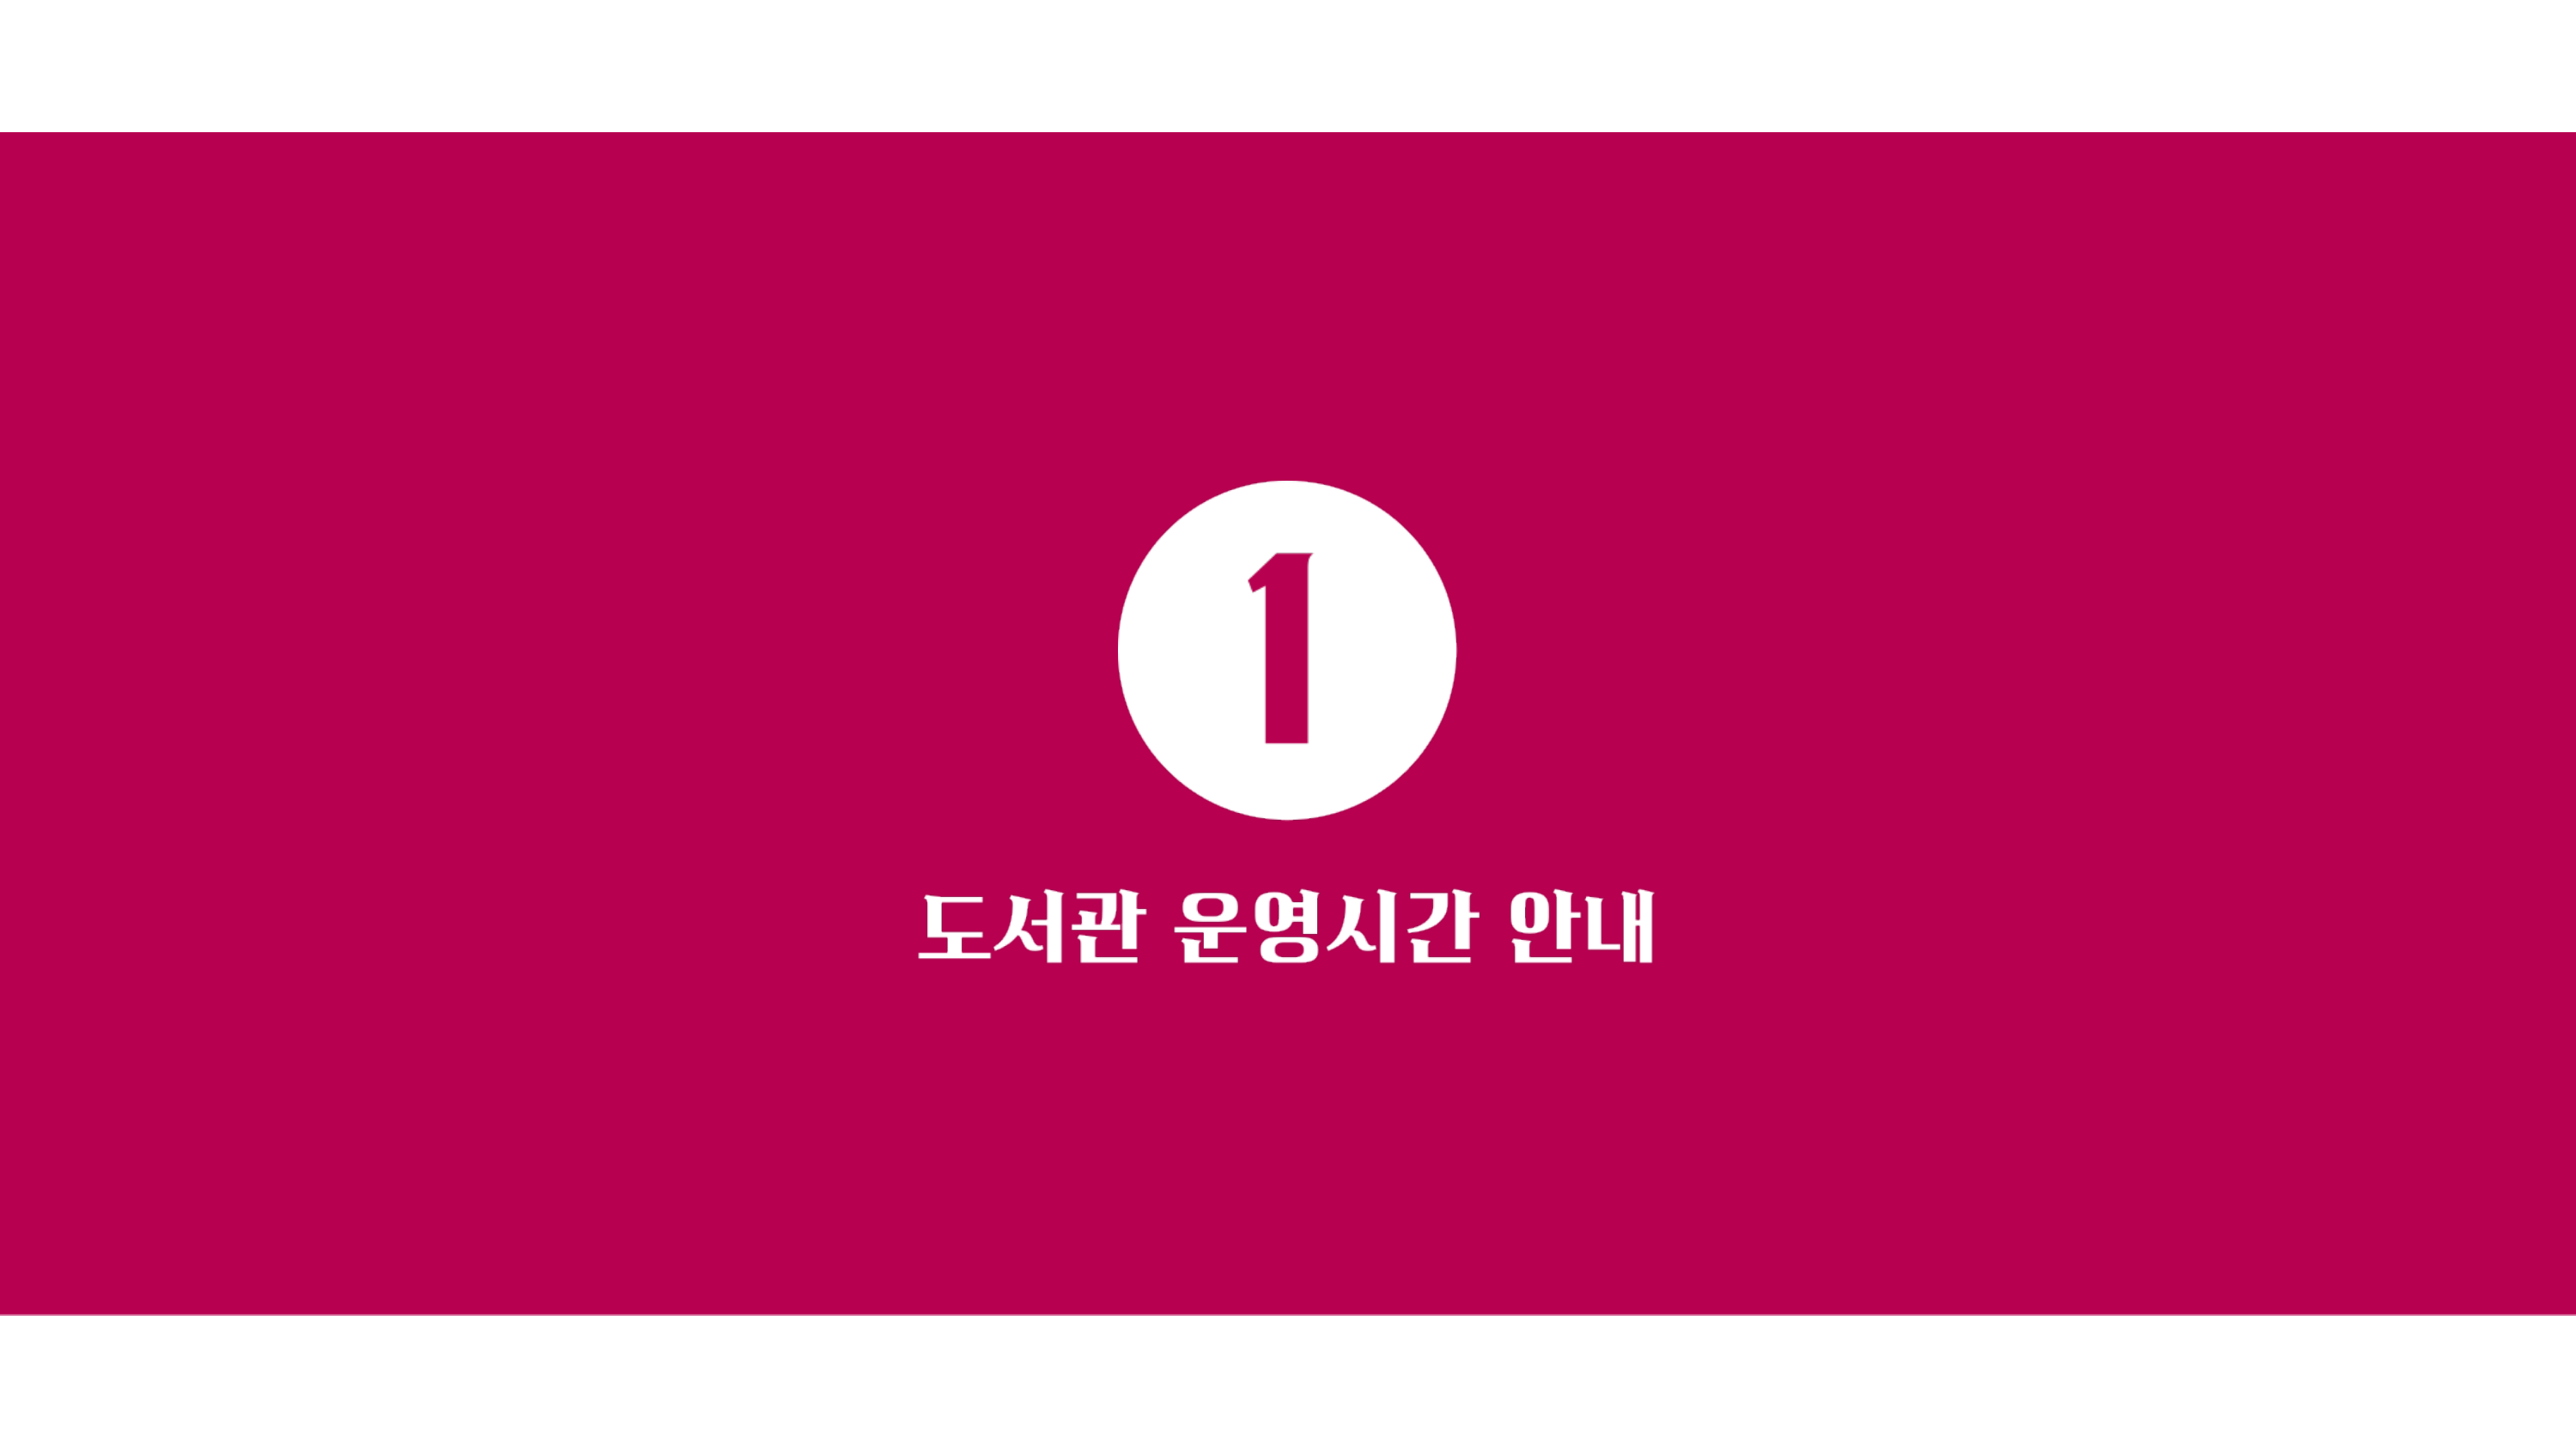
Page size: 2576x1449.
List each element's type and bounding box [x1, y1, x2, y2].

picture [709, 832, 1825, 1058]
text_box [1117, 467, 1458, 850]
text_box [0, 131, 2576, 1317]
